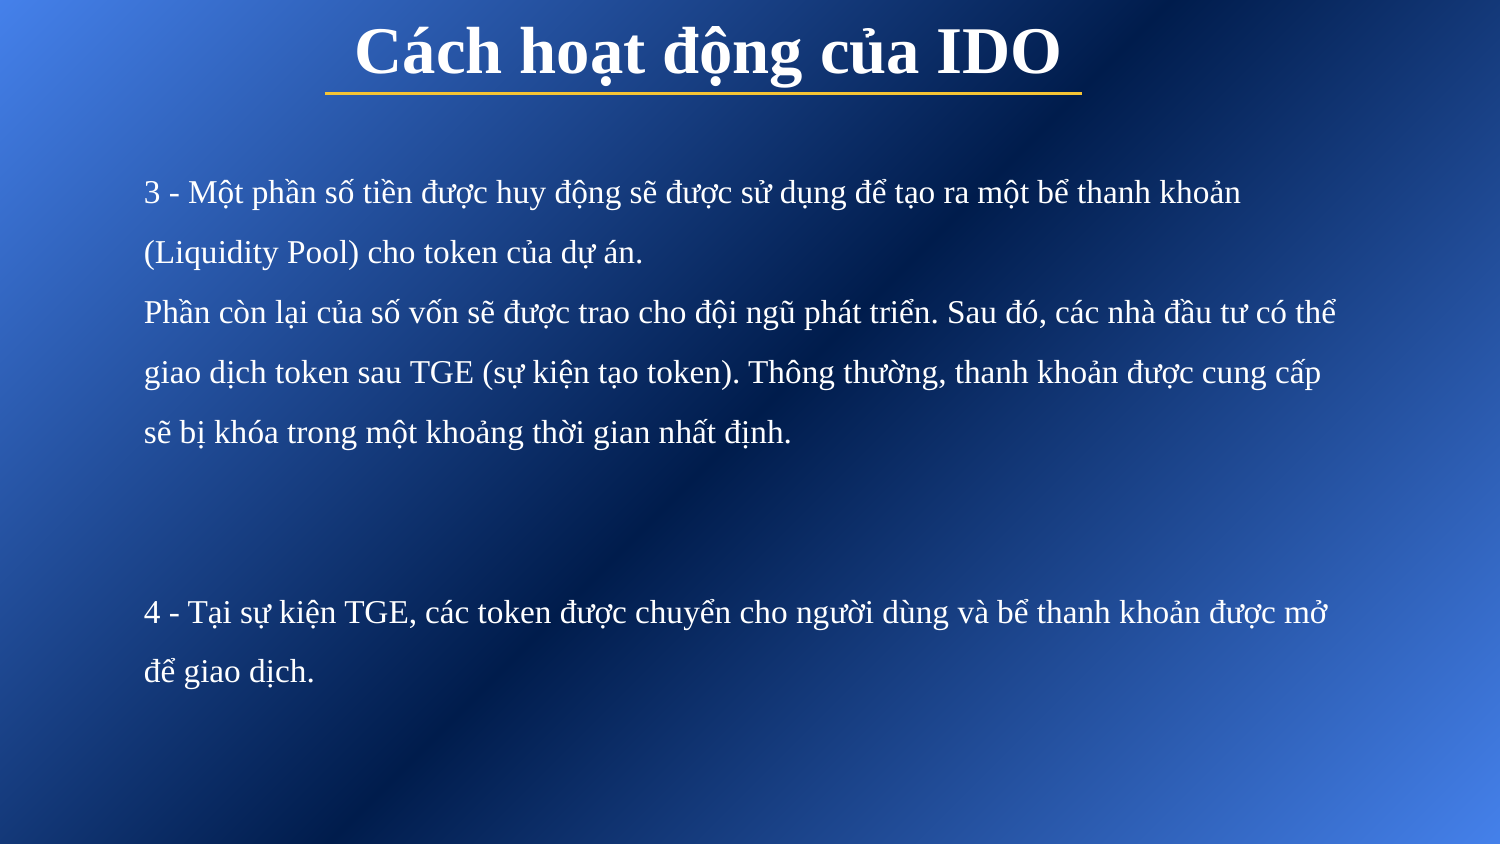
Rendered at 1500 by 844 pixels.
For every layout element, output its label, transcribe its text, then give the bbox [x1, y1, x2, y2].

text_box Cách hoạt động của IDO [264, 0, 1165, 94]
text_box 3 - Một phần số tiền được huy động sẽ được sử dụng để tạo ra một bể thanh khoản (Liquidity Pool) cho token của dự án. Phần còn lại của số vốn sẽ được trao cho đội ngũ phát triển. Sau đó, các nhà đầu tư có thể giao dịch token sau TGE (sự kiện tạo token). Thông thường, thanh khoản được cung cấp sẽ bị khóa trong một khoảng thời gian nhất định. 4 - Tại sự kiện TGE, các token được chuyển cho người dùng và bể thanh khoản được mở để giao dịch. [129, 143, 1371, 825]
